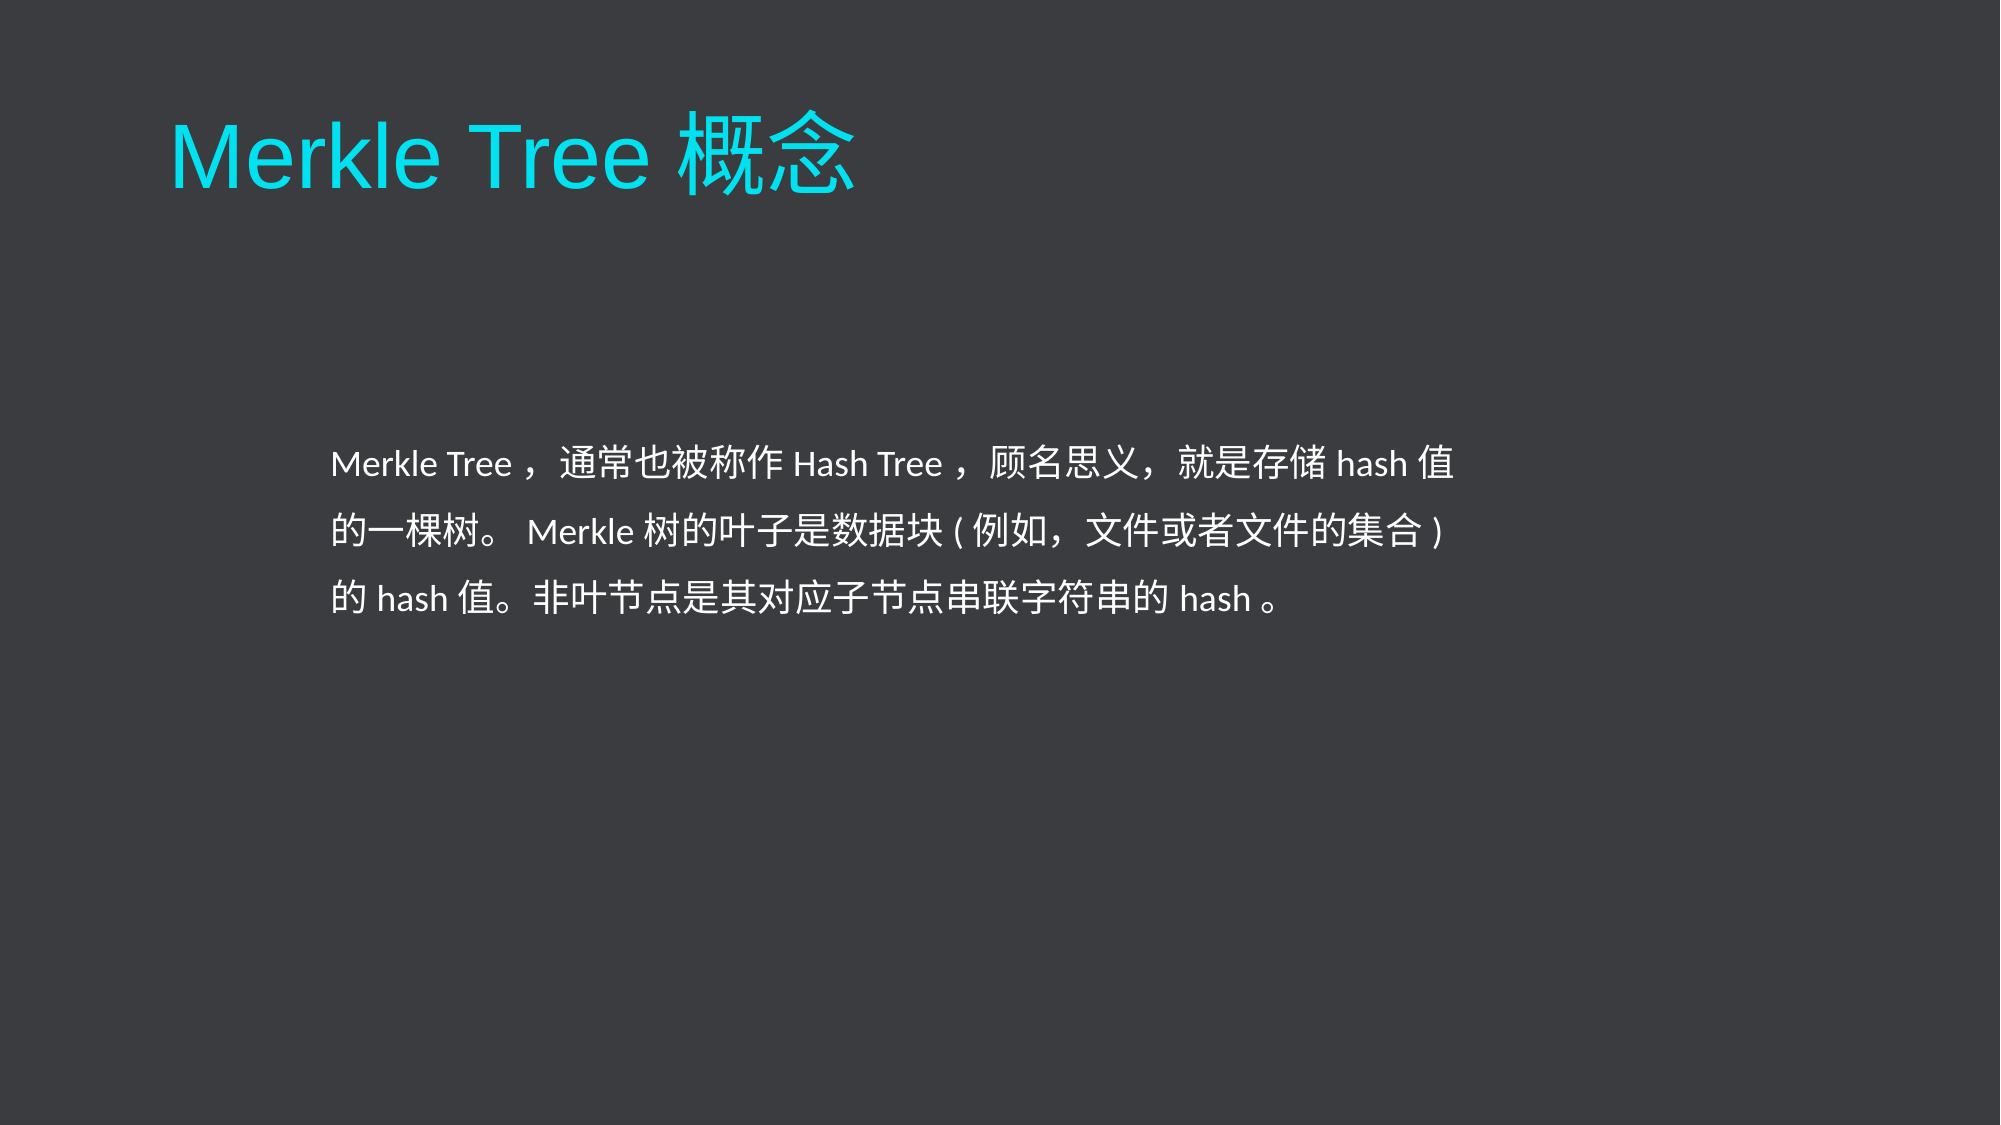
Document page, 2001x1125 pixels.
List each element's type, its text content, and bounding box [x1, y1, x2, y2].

title Merkle Tree概念 [148, 114, 1553, 203]
text_box Merkle Tree，通常也被称作Hash Tree，顾名思义，就是存储hash值的一棵树。Merkle树的叶子是数据块(例如，文件或者文件的集合)的hash值。非叶节点是其对应子节点串联字符串的hash。 [314, 201, 1499, 835]
